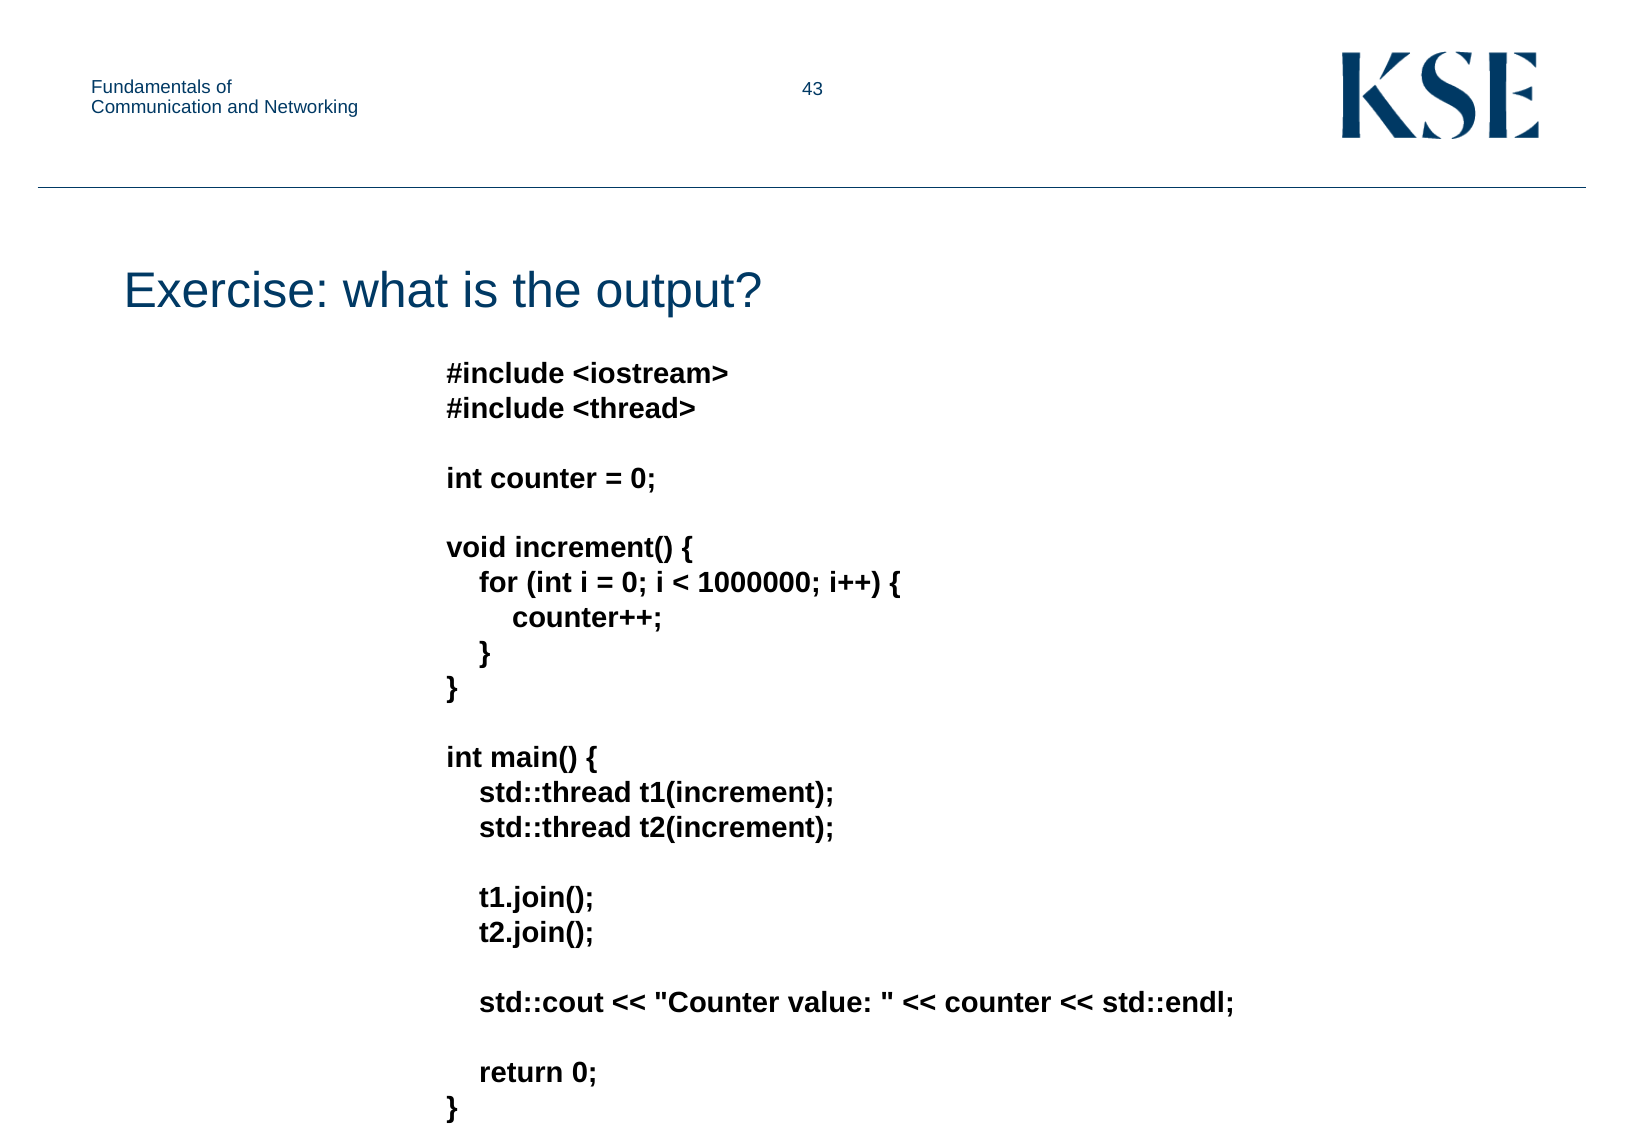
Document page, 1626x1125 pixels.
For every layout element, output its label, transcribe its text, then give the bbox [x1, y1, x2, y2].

picture [1342, 51, 1539, 139]
list Exercise: what is the output? [71, 256, 1187, 347]
list Fundamentals of Communication and Networking [76, 69, 379, 130]
text_box #include <iostream> #include <thread> int counter = 0; void increment() { for (int i = 0; i < 1000000; i++) { counter++; } } int main() { std::thread t1(increment); std::thread t2(increment); t1.join(); t2.join(); std::cout << "Counter value: " << counter << std::endl; return 0; } [431, 346, 1450, 1125]
